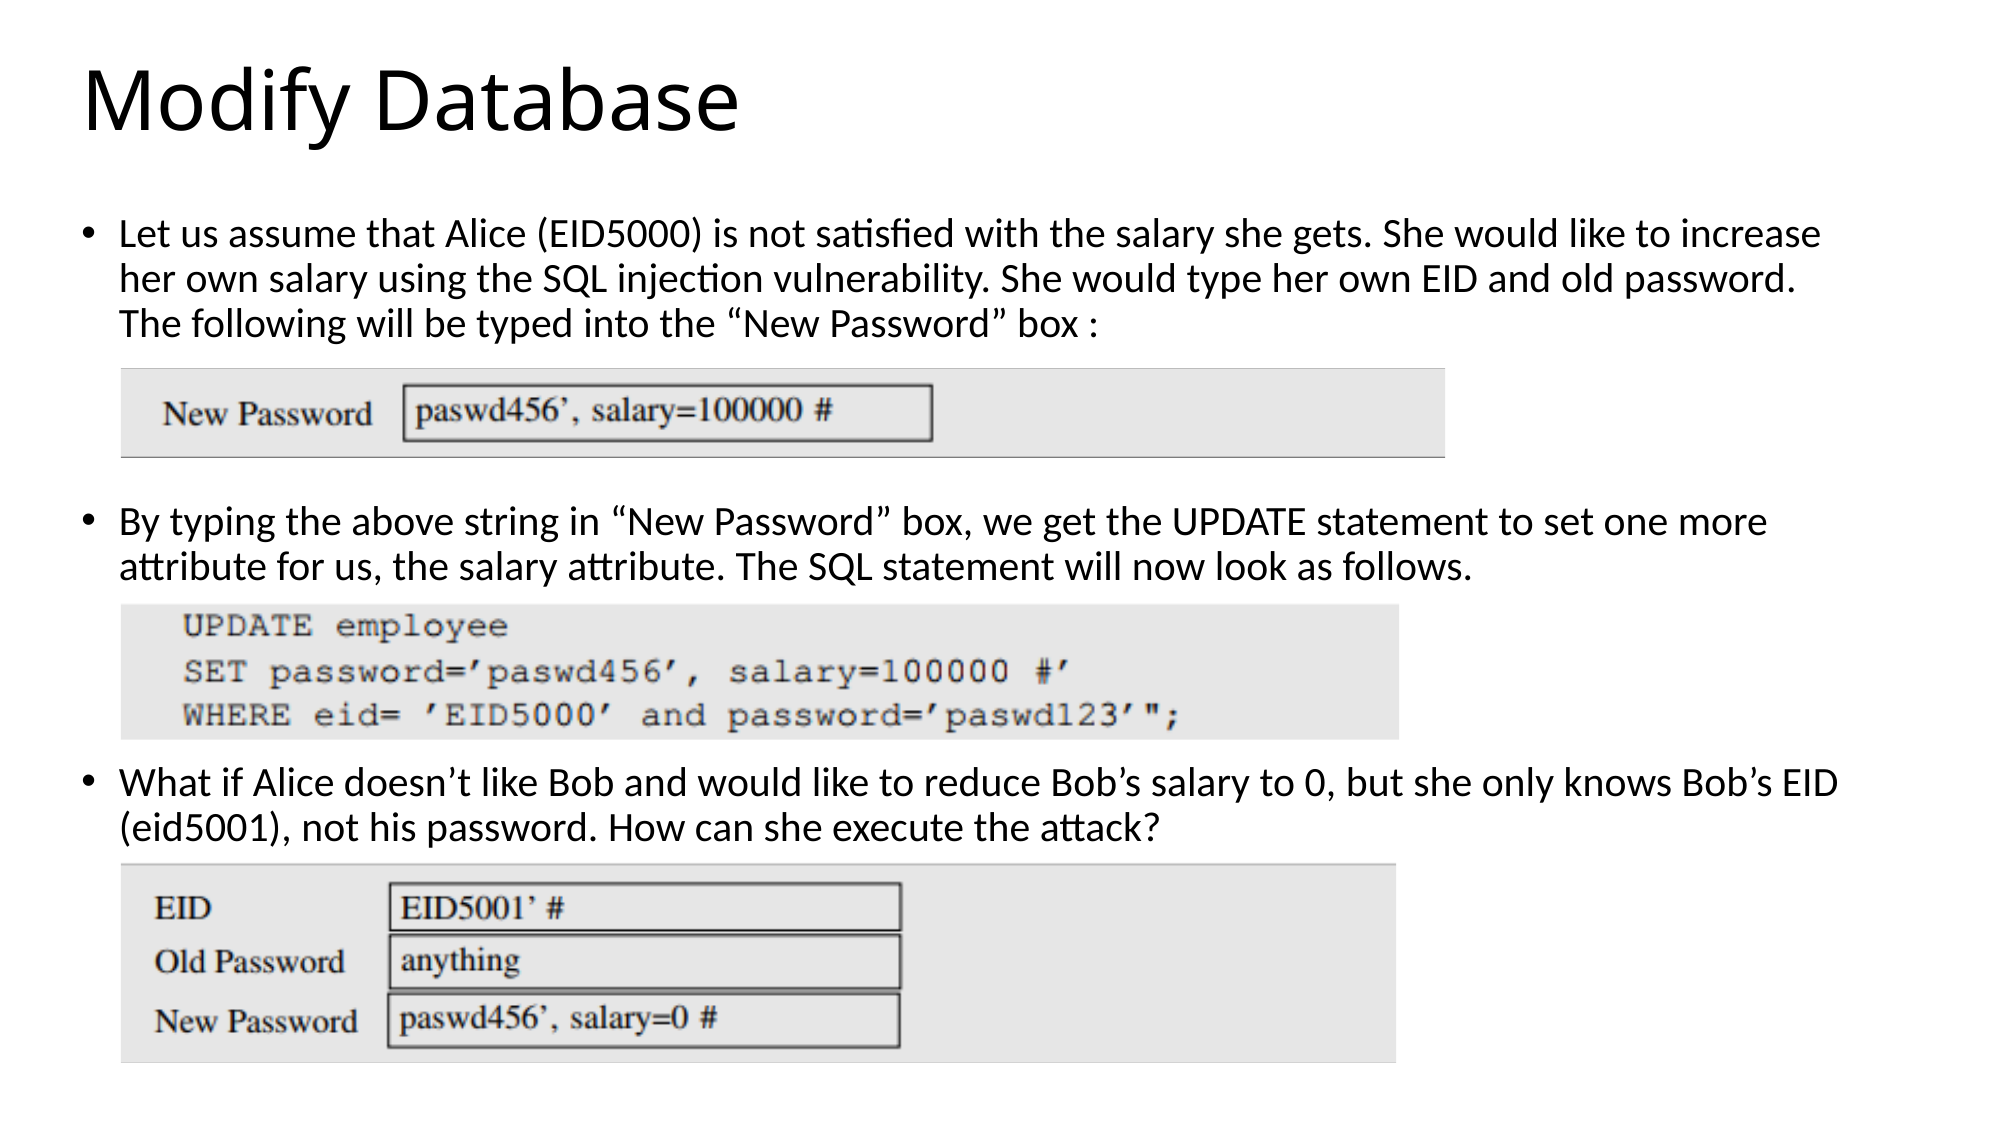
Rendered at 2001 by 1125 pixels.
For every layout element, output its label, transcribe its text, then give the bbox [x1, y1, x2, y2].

picture [120, 860, 1397, 1063]
title Modify Database [66, 0, 1863, 181]
picture [120, 368, 1446, 458]
picture [120, 598, 1400, 740]
list Let us assume that Alice (EID5000) is not satisfied with the salary she gets. She would like to increase her own salary using the SQL injection vulnerability. She would type her own EID and old password. The following will be typed into the “New Password” box : By typing the above string in “New Password” box, we get the UPDATE statement to set one more attribute for us, the salary attribute. The SQL statement will now look as follows. What if Alice doesn’t like Bob and would like to reduce Bob’s salary to 0, but she only knows Bob’s EID (eid5001), not his password. How can she execute the attack? [66, 181, 1863, 1048]
